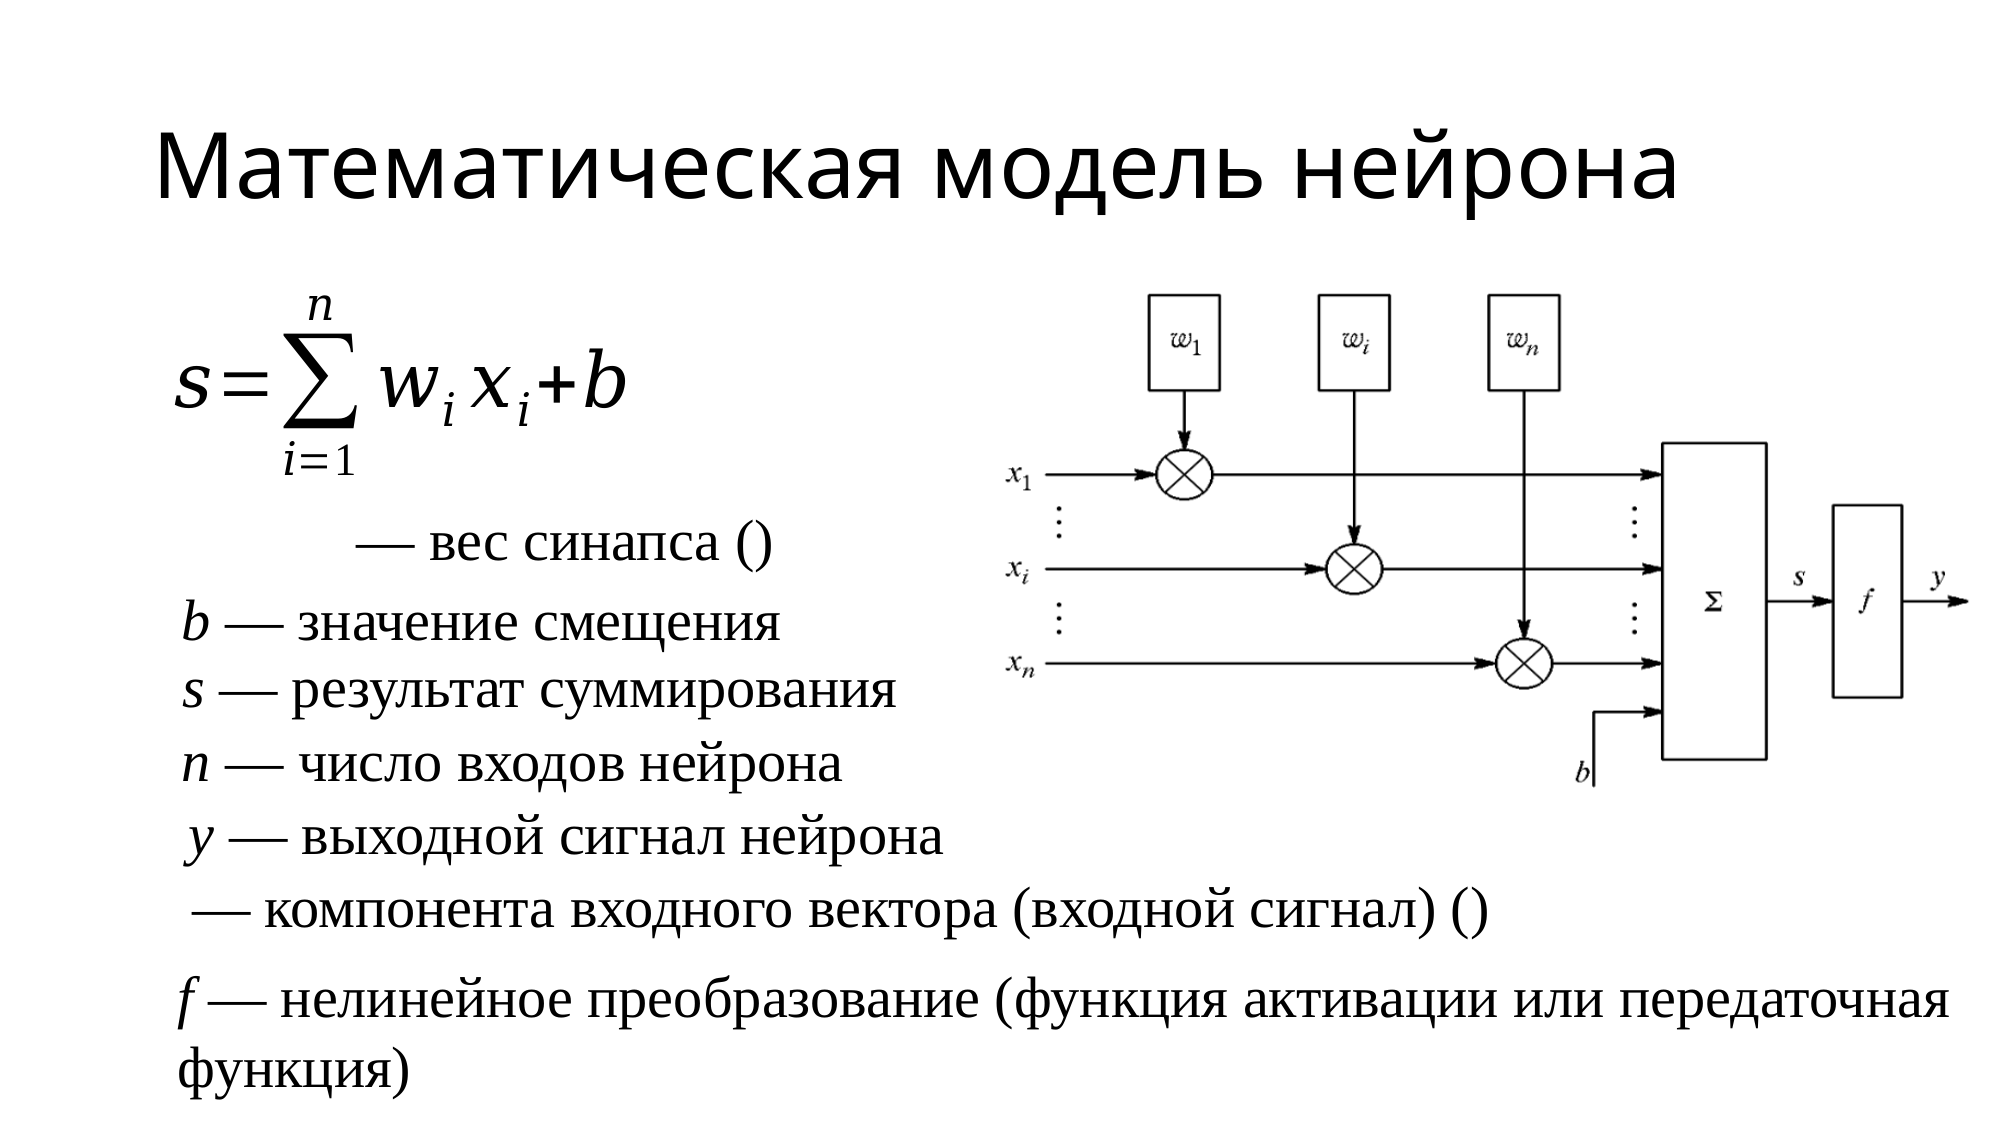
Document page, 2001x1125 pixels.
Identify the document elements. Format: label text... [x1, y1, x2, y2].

text_box b — значение смещения [166, 575, 797, 660]
text_box у — выходной сигнал нейрона [174, 788, 960, 874]
text_box n — число входов нейрона [166, 716, 859, 801]
title Математическая модель нейрона [137, 59, 1863, 278]
text_box s — результат суммирования [167, 641, 914, 727]
picture [985, 277, 1994, 803]
text_box f — нелинейное преобразование (функция активации или передаточная функция) [163, 951, 1993, 1107]
